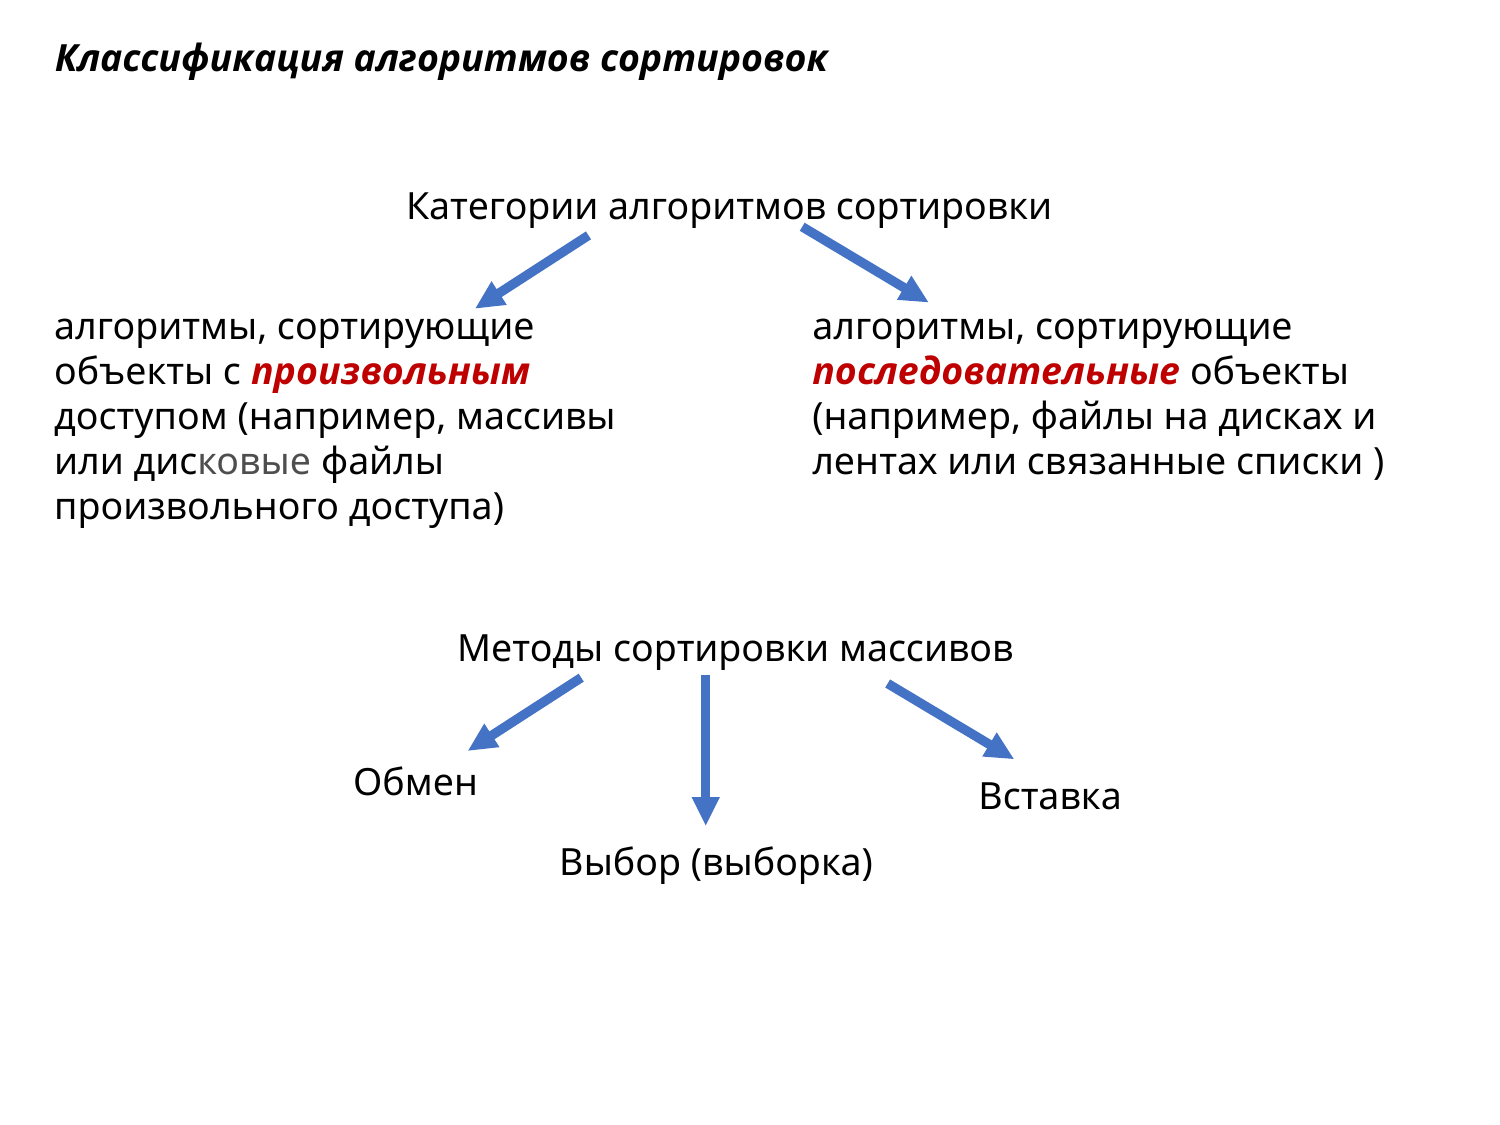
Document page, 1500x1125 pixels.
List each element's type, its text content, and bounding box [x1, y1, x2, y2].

text_box Категории алгоритмов сортировки [391, 174, 1068, 235]
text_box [468, 677, 582, 751]
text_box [475, 235, 589, 309]
text_box Выбор (выборка) [544, 836, 888, 891]
text_box Вставка [963, 764, 1137, 825]
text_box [802, 226, 929, 303]
text_box алгоритмы, сортирующие последова­тельные объекты (например, файлы на дисках и лентах или связанные списки ) [797, 295, 1401, 490]
text_box алгоритмы, сортирующие объекты с произвольным доступом (например, массивы или дис­ковые файлы произвольного доступа) [39, 295, 703, 535]
text_box Методы сортировки массивов [423, 622, 1051, 677]
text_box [887, 683, 1014, 759]
text_box Классификация алгоритмов сортировок [40, 26, 844, 87]
text_box Обмен [338, 750, 493, 811]
